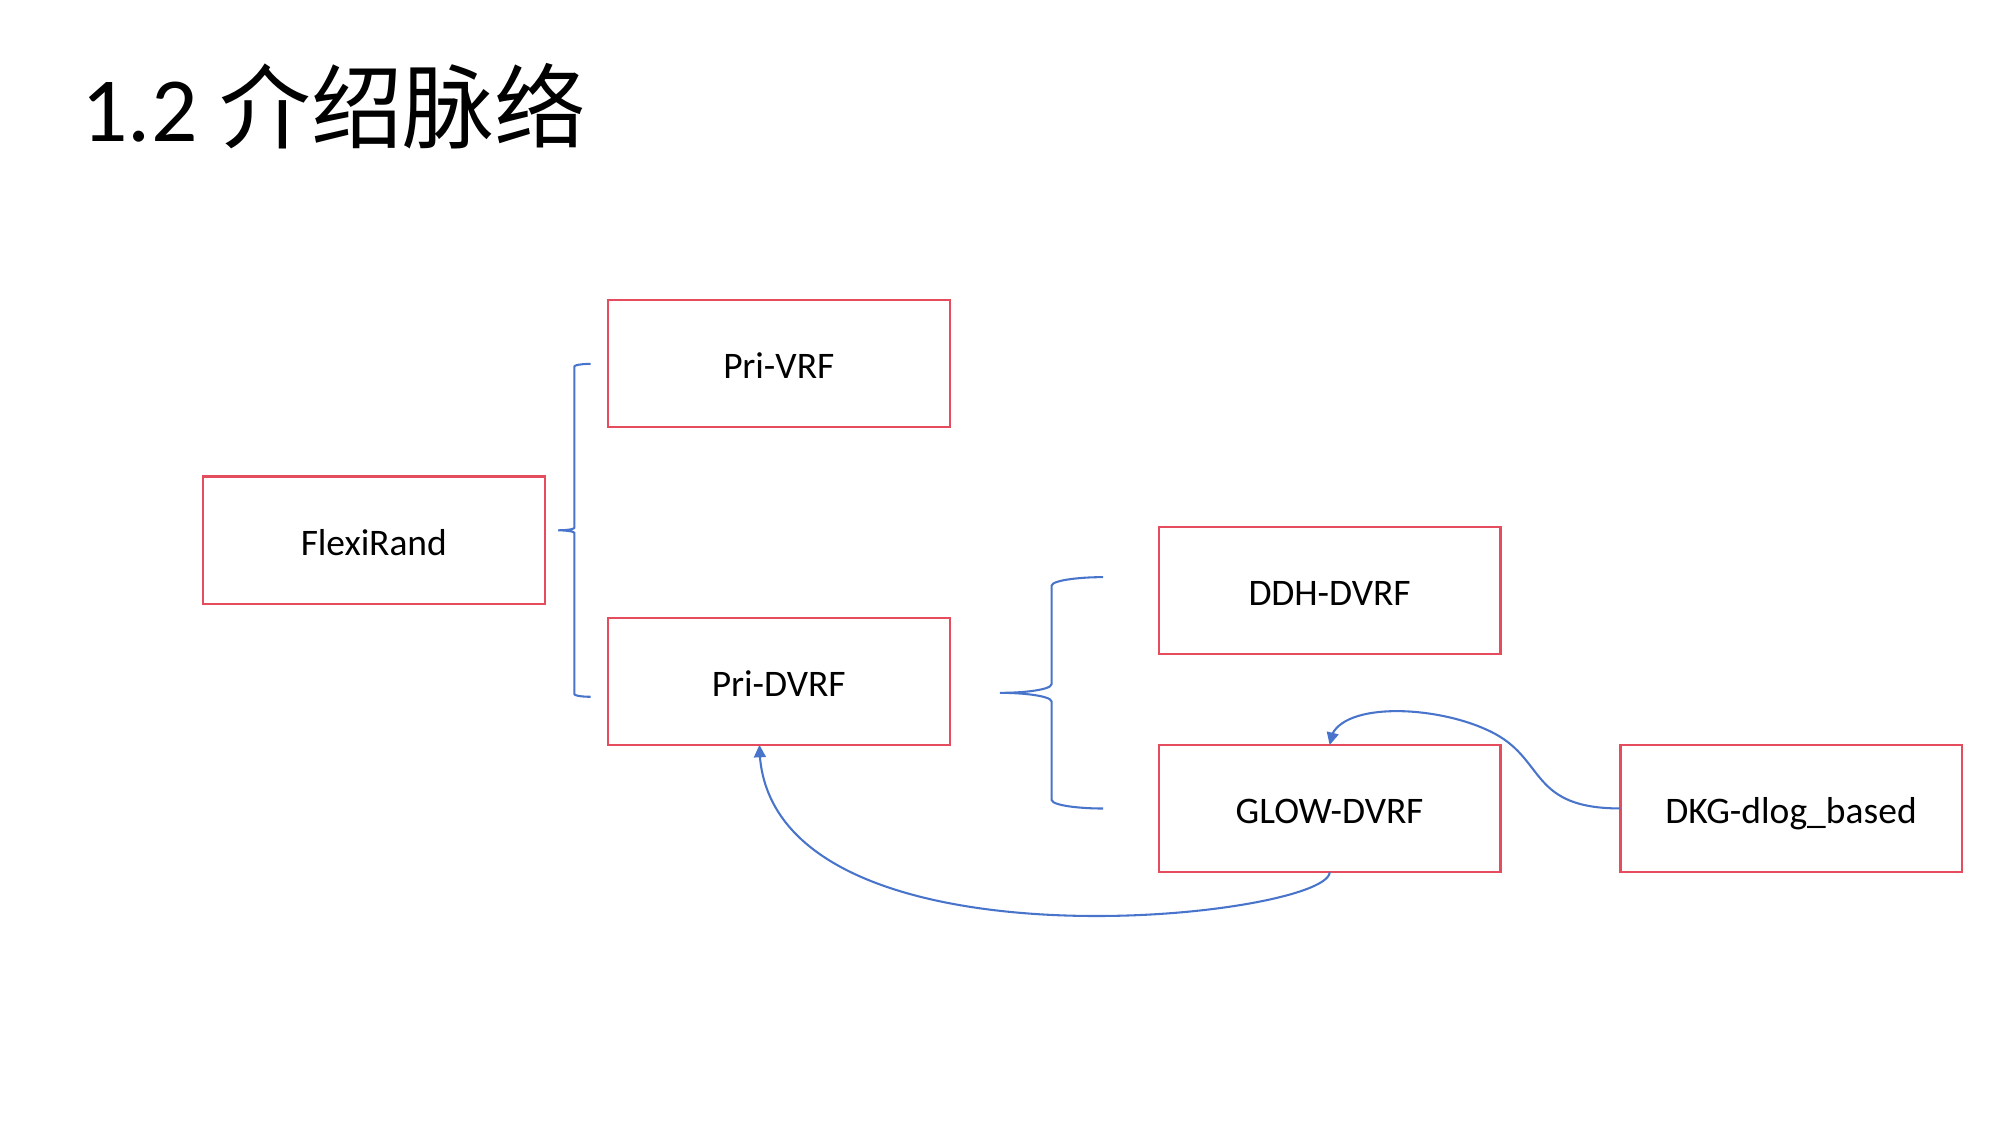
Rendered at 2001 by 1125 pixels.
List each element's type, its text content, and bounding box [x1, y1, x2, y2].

text_box FlexiRand [202, 475, 546, 605]
text_box DDH-DVRF [1158, 526, 1502, 655]
text_box Pri-VRF [607, 299, 951, 428]
text_box DKG-dlog_based [1619, 744, 1963, 873]
text_box Pri-DVRF [607, 617, 951, 746]
text_box GLOW-DVRF [1158, 744, 1502, 873]
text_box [980, 522, 1109, 1095]
title 1.2介绍脉络 [66, 37, 1792, 186]
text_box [1329, 744, 1621, 809]
text_box [558, 362, 591, 698]
